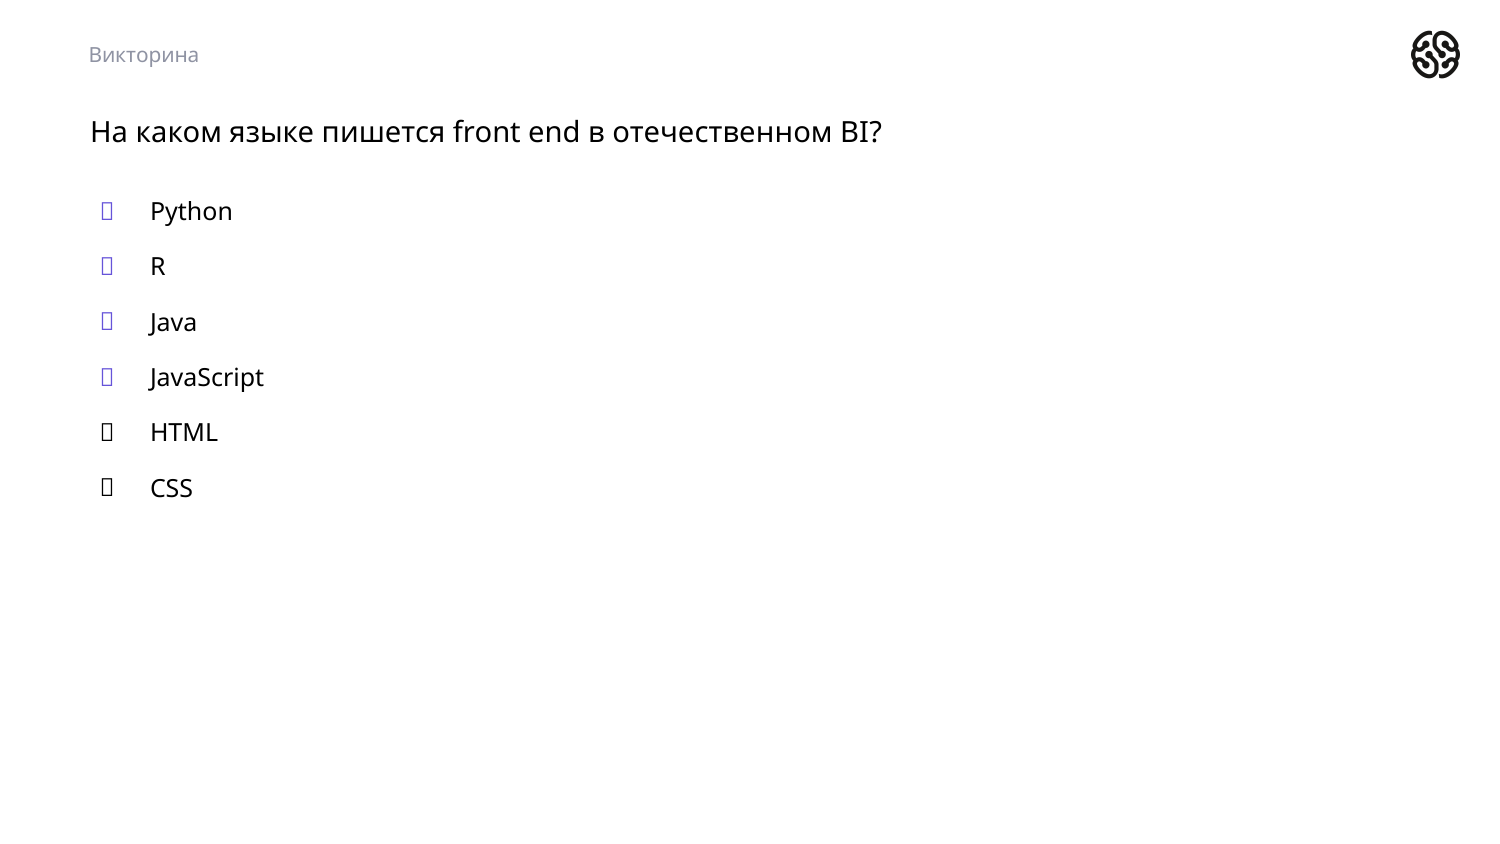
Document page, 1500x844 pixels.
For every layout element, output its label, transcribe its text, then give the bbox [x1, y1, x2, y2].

title На каком языке пишется front end в отечественном BI? [90, 7, 1441, 149]
subtitle Викторина [88, 24, 1066, 84]
subtitle Python R Java JavaScript HTML CSS [88, 101, 1412, 592]
picture [1441, 30, 1460, 79]
